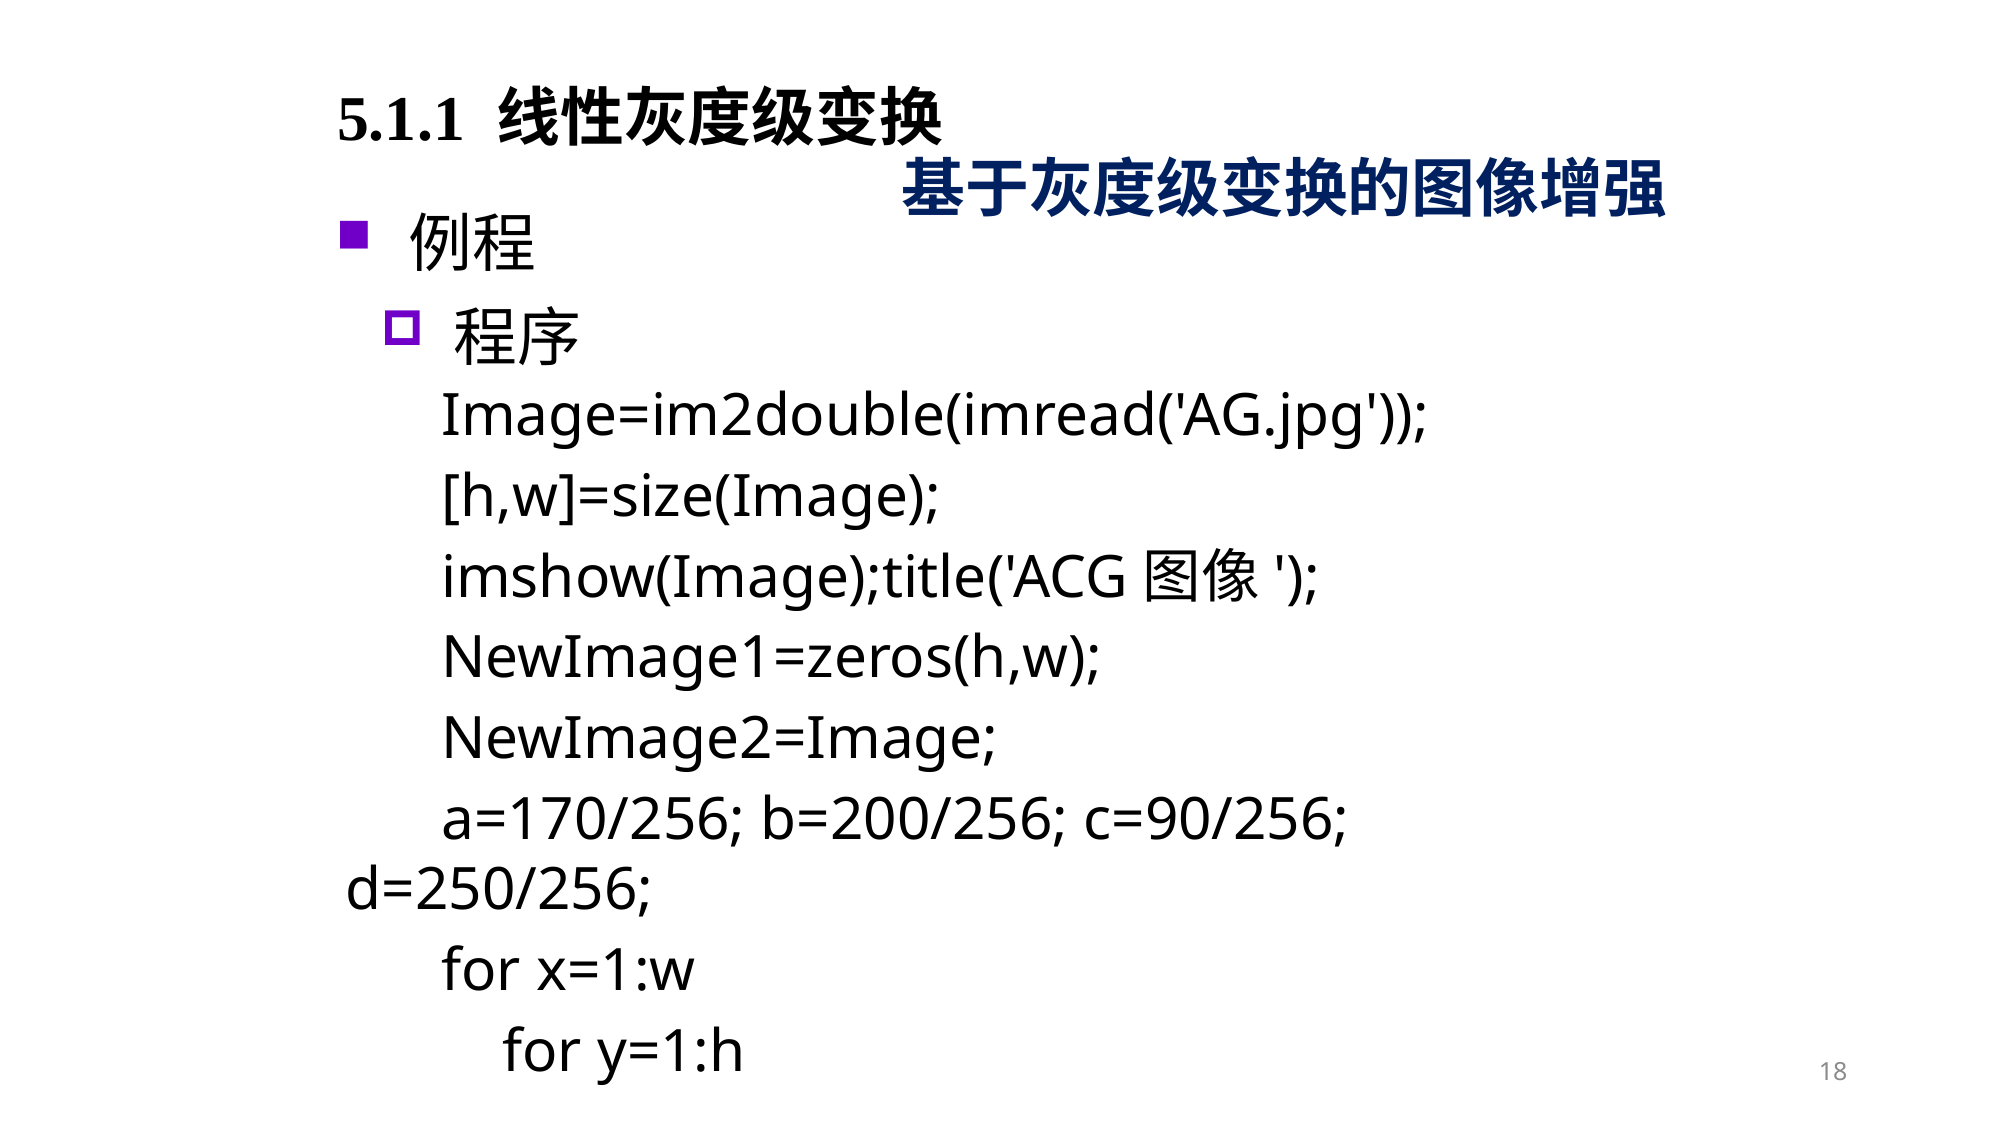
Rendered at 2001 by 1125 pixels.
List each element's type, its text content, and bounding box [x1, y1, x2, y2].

text_box 程序 [367, 288, 790, 387]
text_box 基于灰度级变换的图像增强 [901, 153, 1700, 219]
text_box 5.1.1 线性灰度级变换 [322, 50, 987, 180]
text_box Image=im2double(imread('AG.jpg')); [h,w]=size(Image); imshow(Image);title('ACG图像'); NewImage1=zeros(h,w); NewImage2=Image; a=170/256; b=200/256; c=90/256; d=250/256; for x=1:w for y=1:h [331, 369, 1642, 1091]
slide_number 18 [1412, 1042, 1863, 1103]
text_box 例程 [322, 195, 745, 294]
